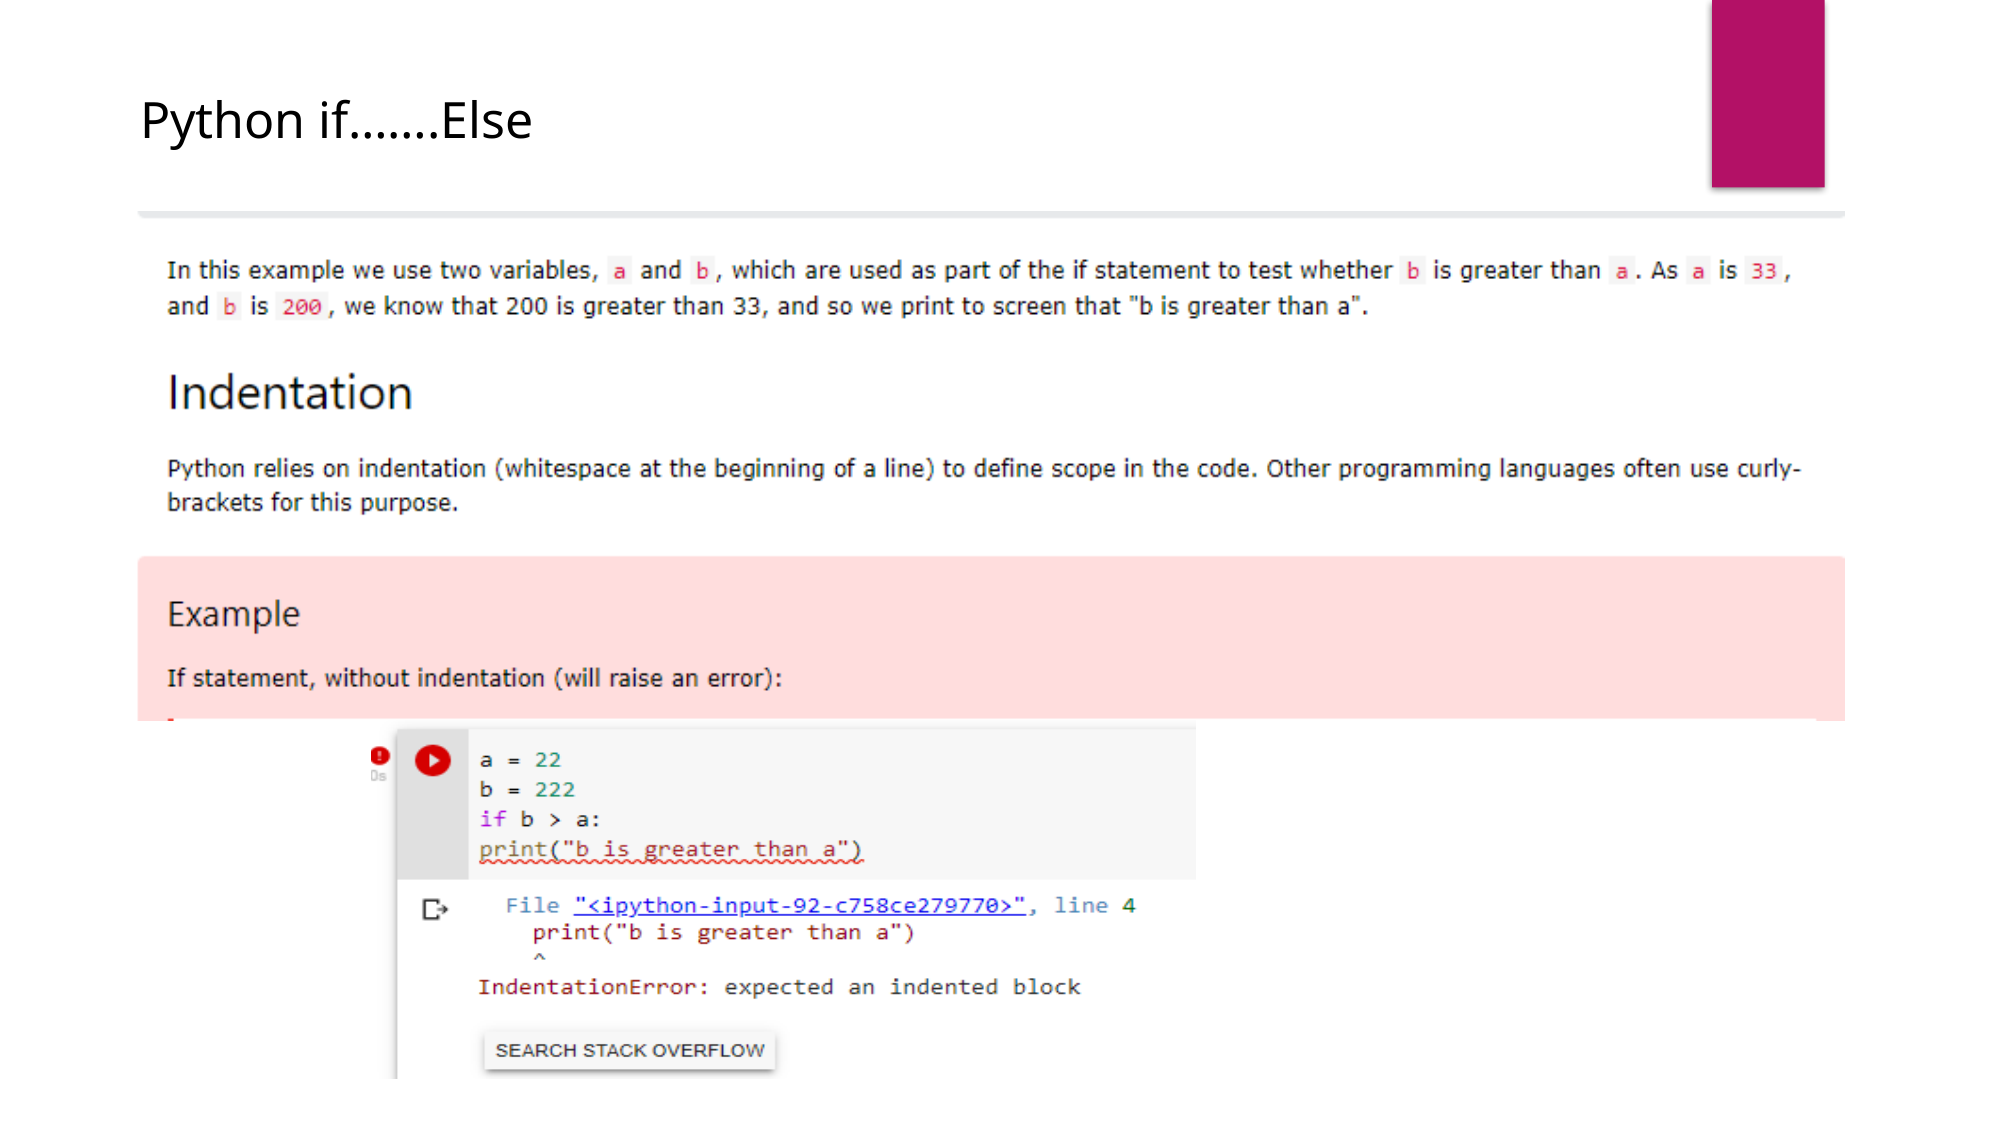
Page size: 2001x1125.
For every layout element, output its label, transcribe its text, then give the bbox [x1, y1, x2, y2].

text_box Python if…….Else [125, 81, 968, 156]
picture [124, 211, 1845, 1079]
